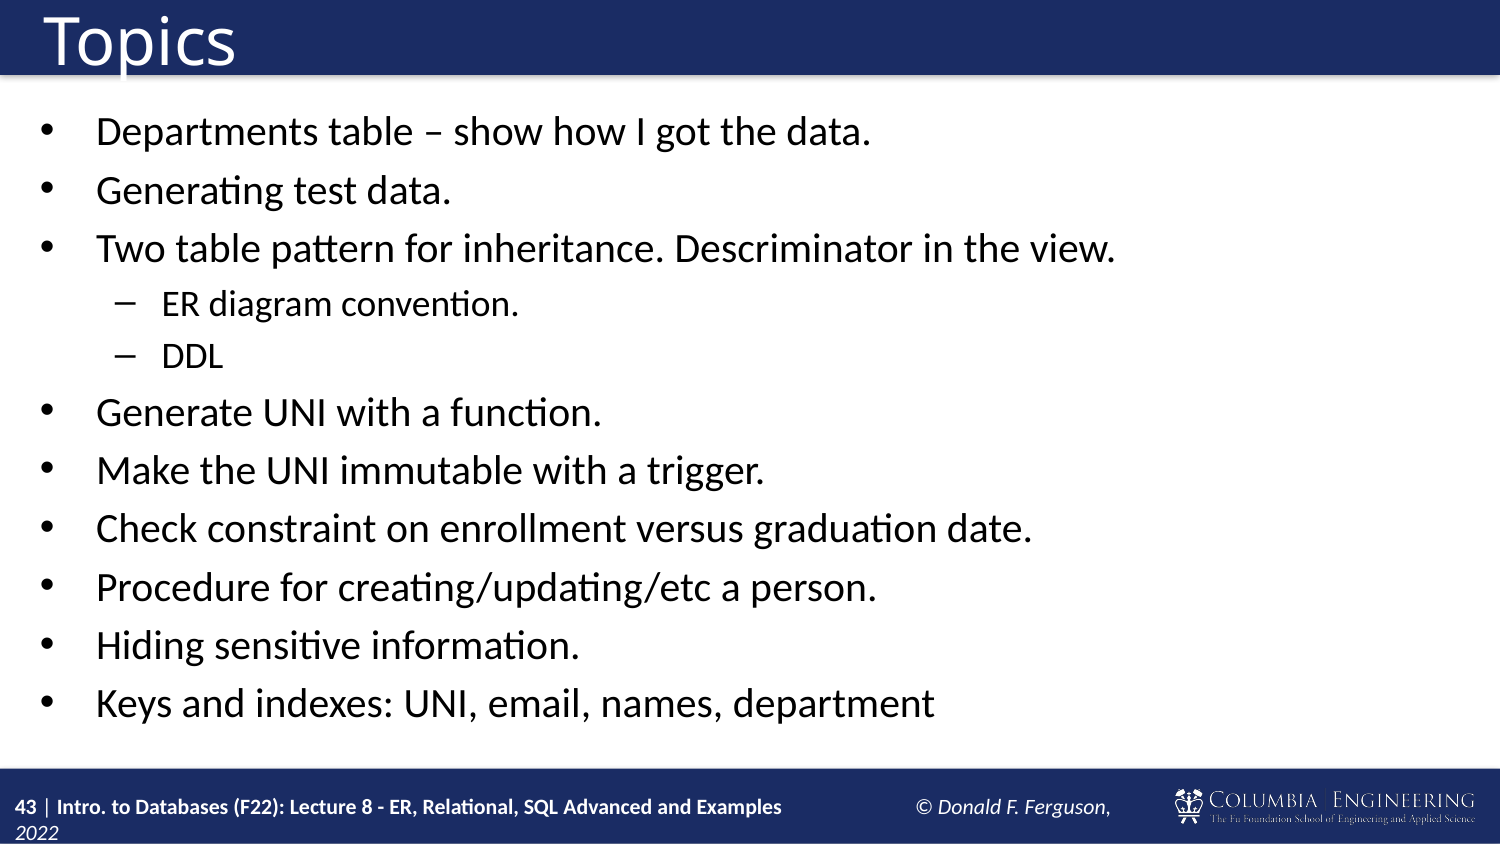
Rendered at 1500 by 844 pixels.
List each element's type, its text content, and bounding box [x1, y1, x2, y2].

list Departments table – show how I got the data. Generating test data. Two table pattern for inheritance. Descriminator in the view. ER diagram convention. DDL Generate UNI with a function. Make the UNI immutable with a trigger. Check constraint on enrollment versus graduation date. Procedure for creating/updating/etc a person. Hiding sensitive information. Keys and indexes: UNI, email, names, department [24, 96, 1475, 760]
title Topics [28, 0, 1450, 73]
